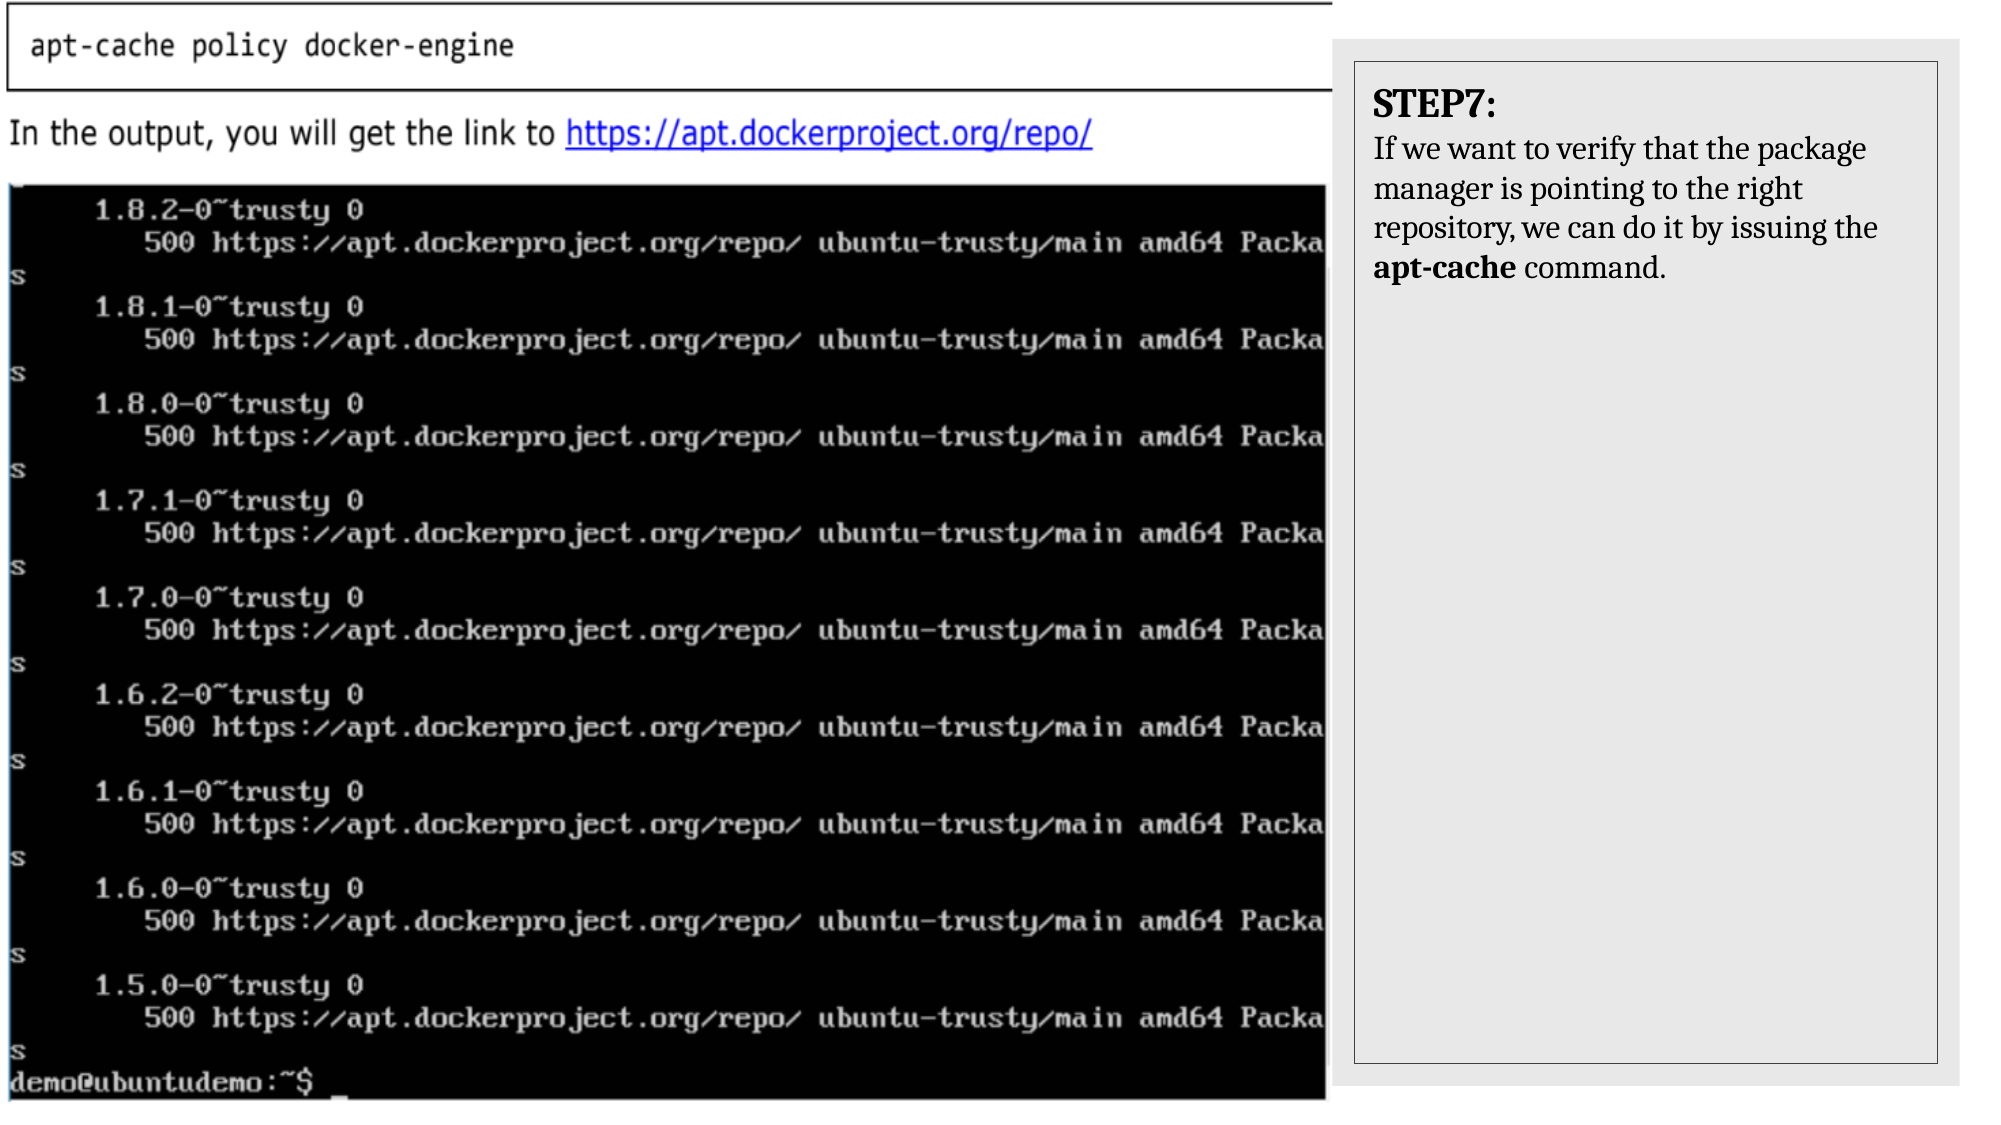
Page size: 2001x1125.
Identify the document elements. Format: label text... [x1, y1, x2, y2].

picture [0, 0, 1333, 1104]
text_box STEP7: If we want to verify that the package manager is pointing to the right repository, we can do it by issuing the apt-cache command. [1358, 68, 1952, 293]
